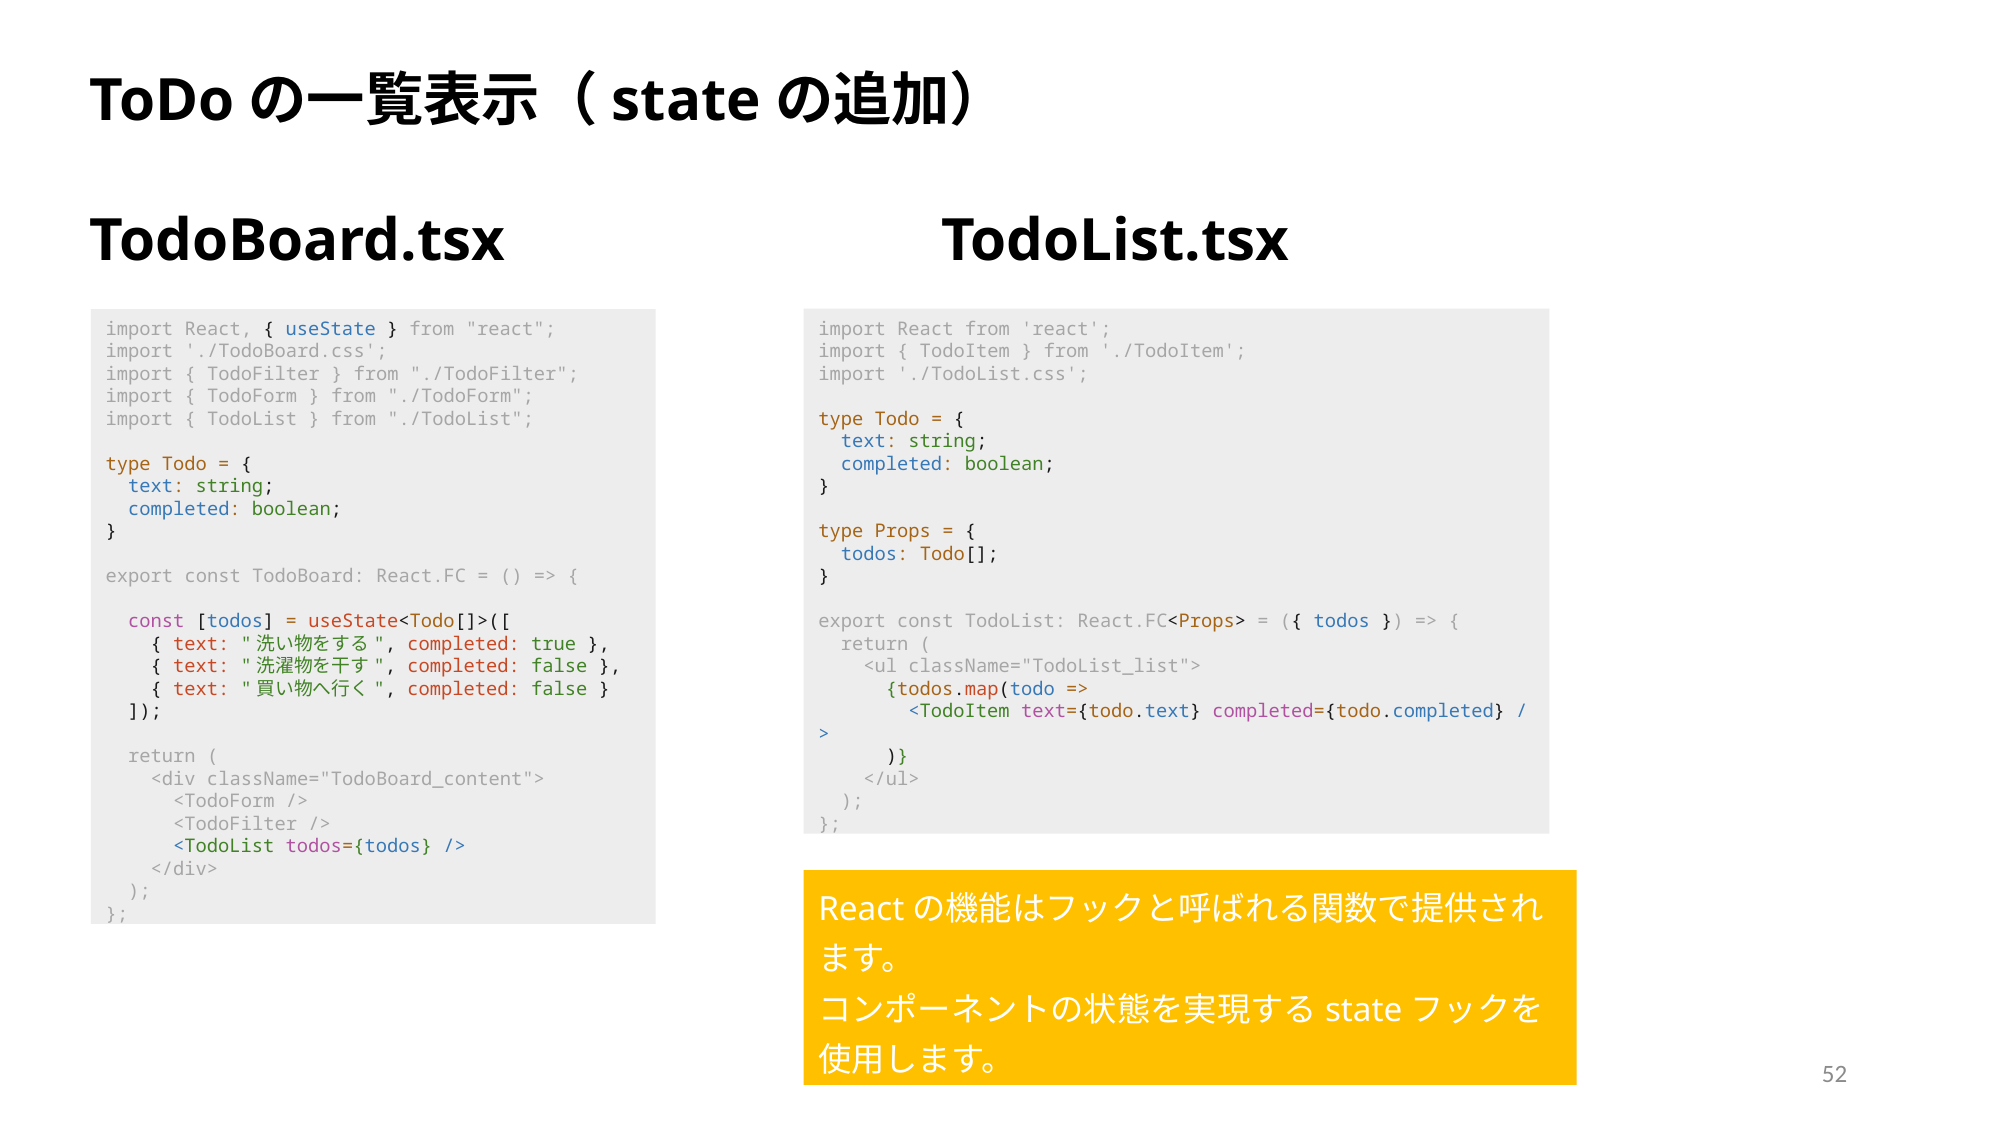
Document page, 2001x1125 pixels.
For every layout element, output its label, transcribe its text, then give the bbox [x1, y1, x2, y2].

text_box import React from 'react'; import { TodoItem } from './TodoItem'; import './TodoList.css'; type Todo = { text: string; completed: boolean; } type Props = { todos: Todo[]; } export const TodoList: React.FC<Props> = ({ todos }) => { return ( <ul className="TodoList_list"> {todos.map(todo => <TodoItem text={todo.text} completed={todo.completed} /> )} </ul> ); }; [803, 308, 1550, 834]
text_box ToDoの一覧表示（stateの追加） TodoBoard.tsx TodoList.tsx [74, 54, 1454, 280]
text_box import React, { useState } from "react"; import './TodoBoard.css'; import { TodoFilter } from "./TodoFilter"; import { TodoForm } from "./TodoForm"; import { TodoList } from "./TodoList"; type Todo = { text: string; completed: boolean; } export const TodoBoard: React.FC = () => { const [todos] = useState<Todo[]>([ { text: "洗い物をする", completed: true }, { text: "洗濯物を干す", completed: false }, { text: "買い物へ行く", completed: false } ]); return ( <div className="TodoBoard_content"> <TodoForm /> <TodoFilter /> <TodoList todos={todos} /> </div> ); }; [90, 309, 656, 924]
text_box Reactの機能はフックと呼ばれる関数で提供されます。 コンポーネントの状態を実現するstateフックを使用します。 [803, 870, 1577, 1085]
slide_number 52 [1412, 1042, 1863, 1103]
